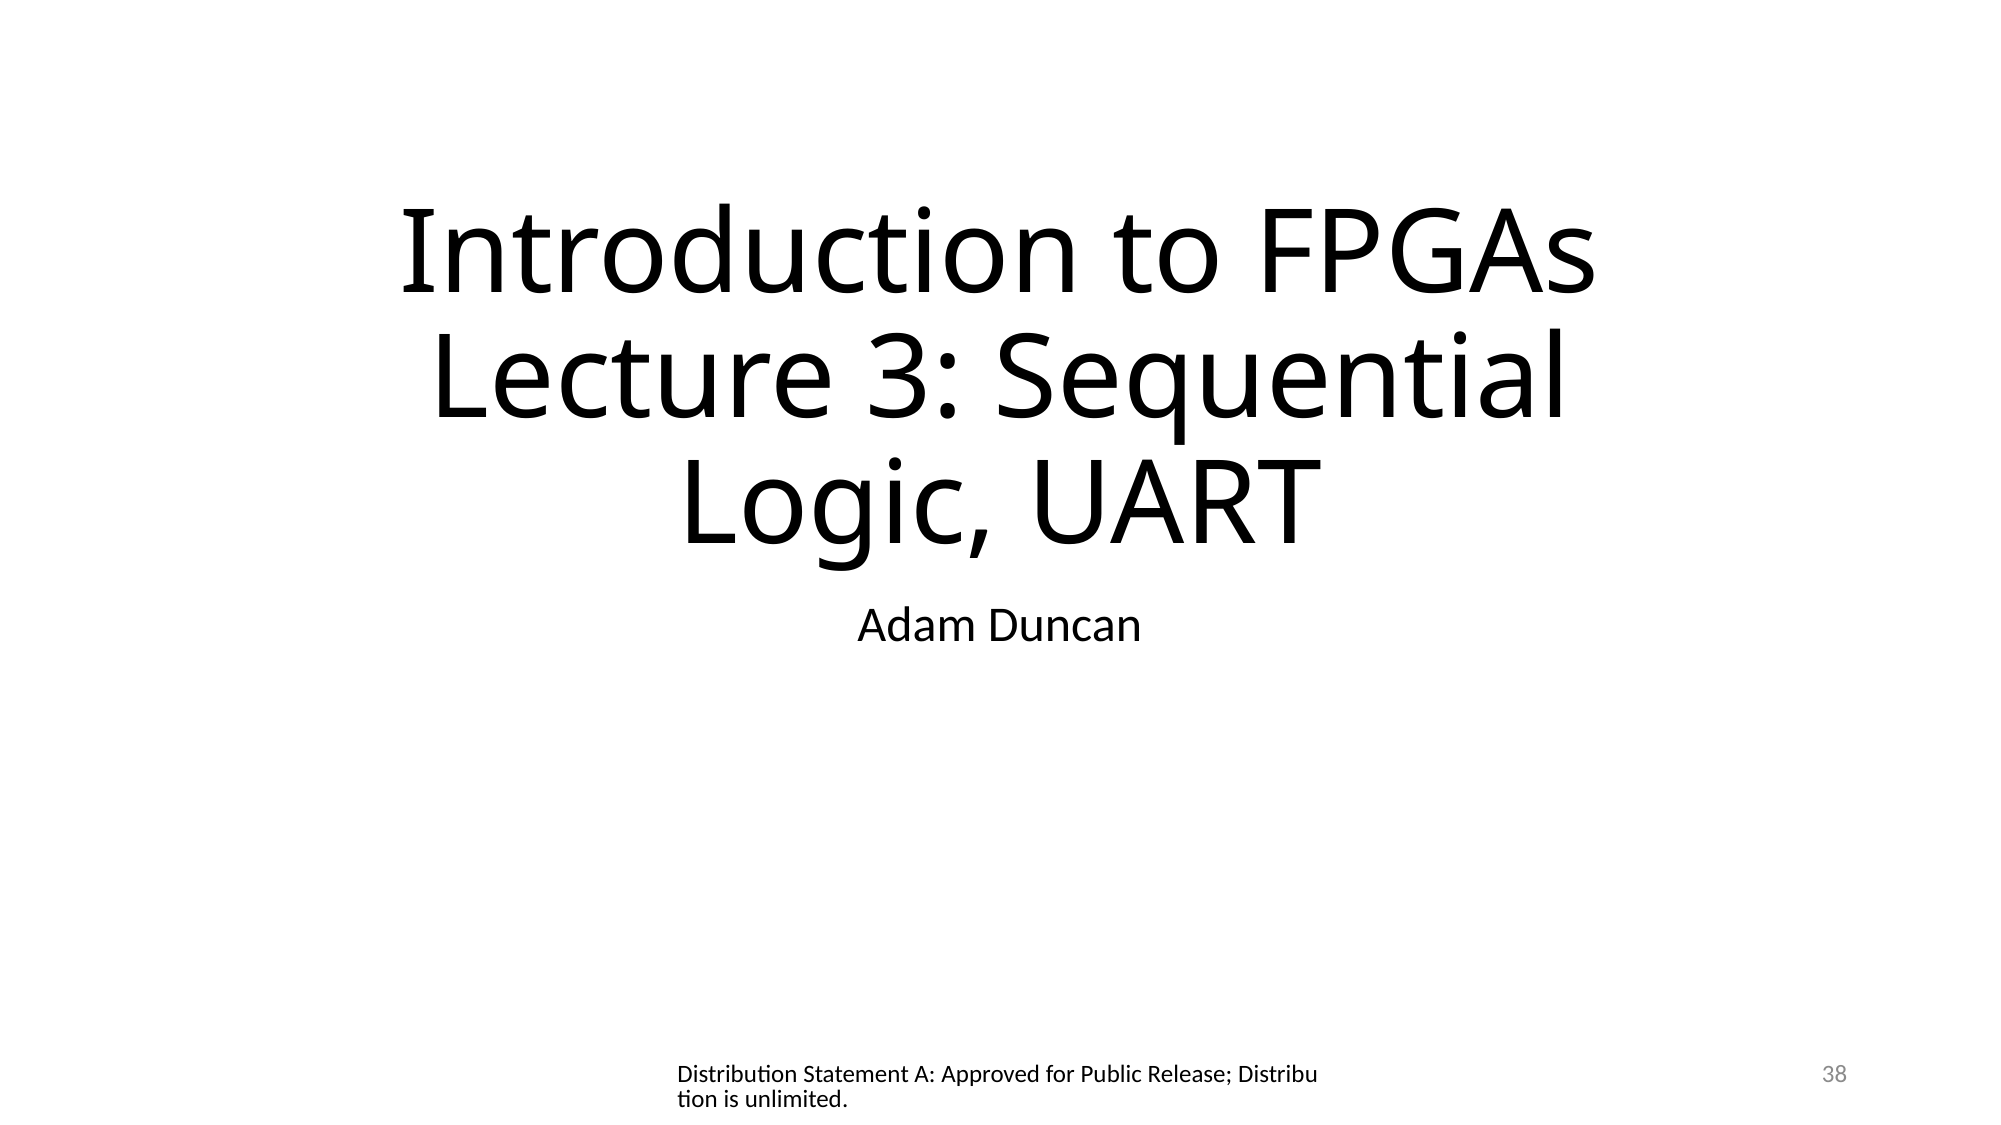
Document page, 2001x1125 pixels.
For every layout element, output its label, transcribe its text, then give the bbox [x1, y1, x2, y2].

title Introduction to FPGAs Lecture 3: Sequential Logic, UART [249, 184, 1750, 576]
slide_number 38 [1412, 1042, 1863, 1103]
footer Distribution Statement A: Approved for Public Release; Distribution is unlimited. [662, 1042, 1338, 1103]
subtitle Adam Duncan [249, 590, 1750, 863]
